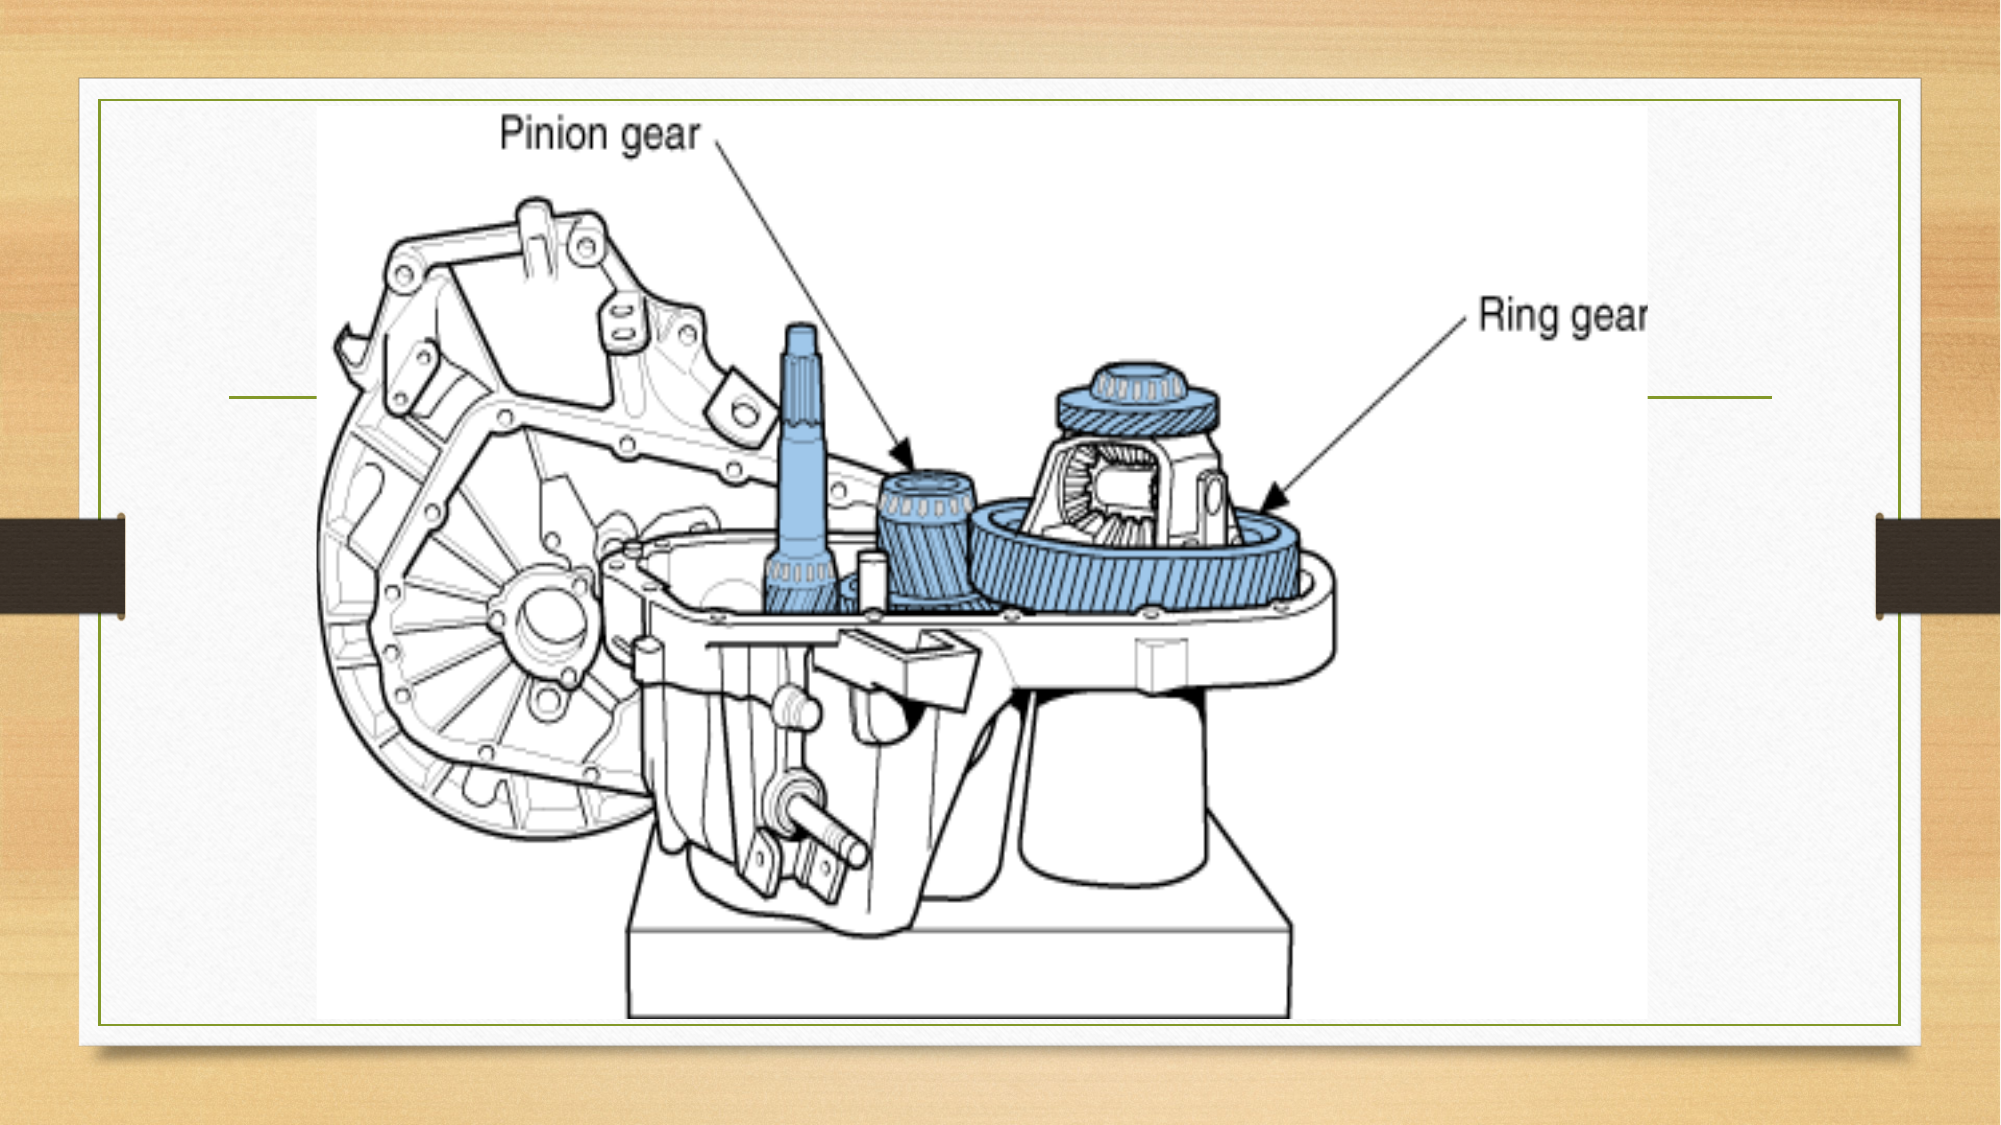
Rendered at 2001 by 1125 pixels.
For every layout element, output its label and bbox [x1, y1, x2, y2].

list [316, 106, 1648, 1019]
picture [0, 0, 2001, 1125]
